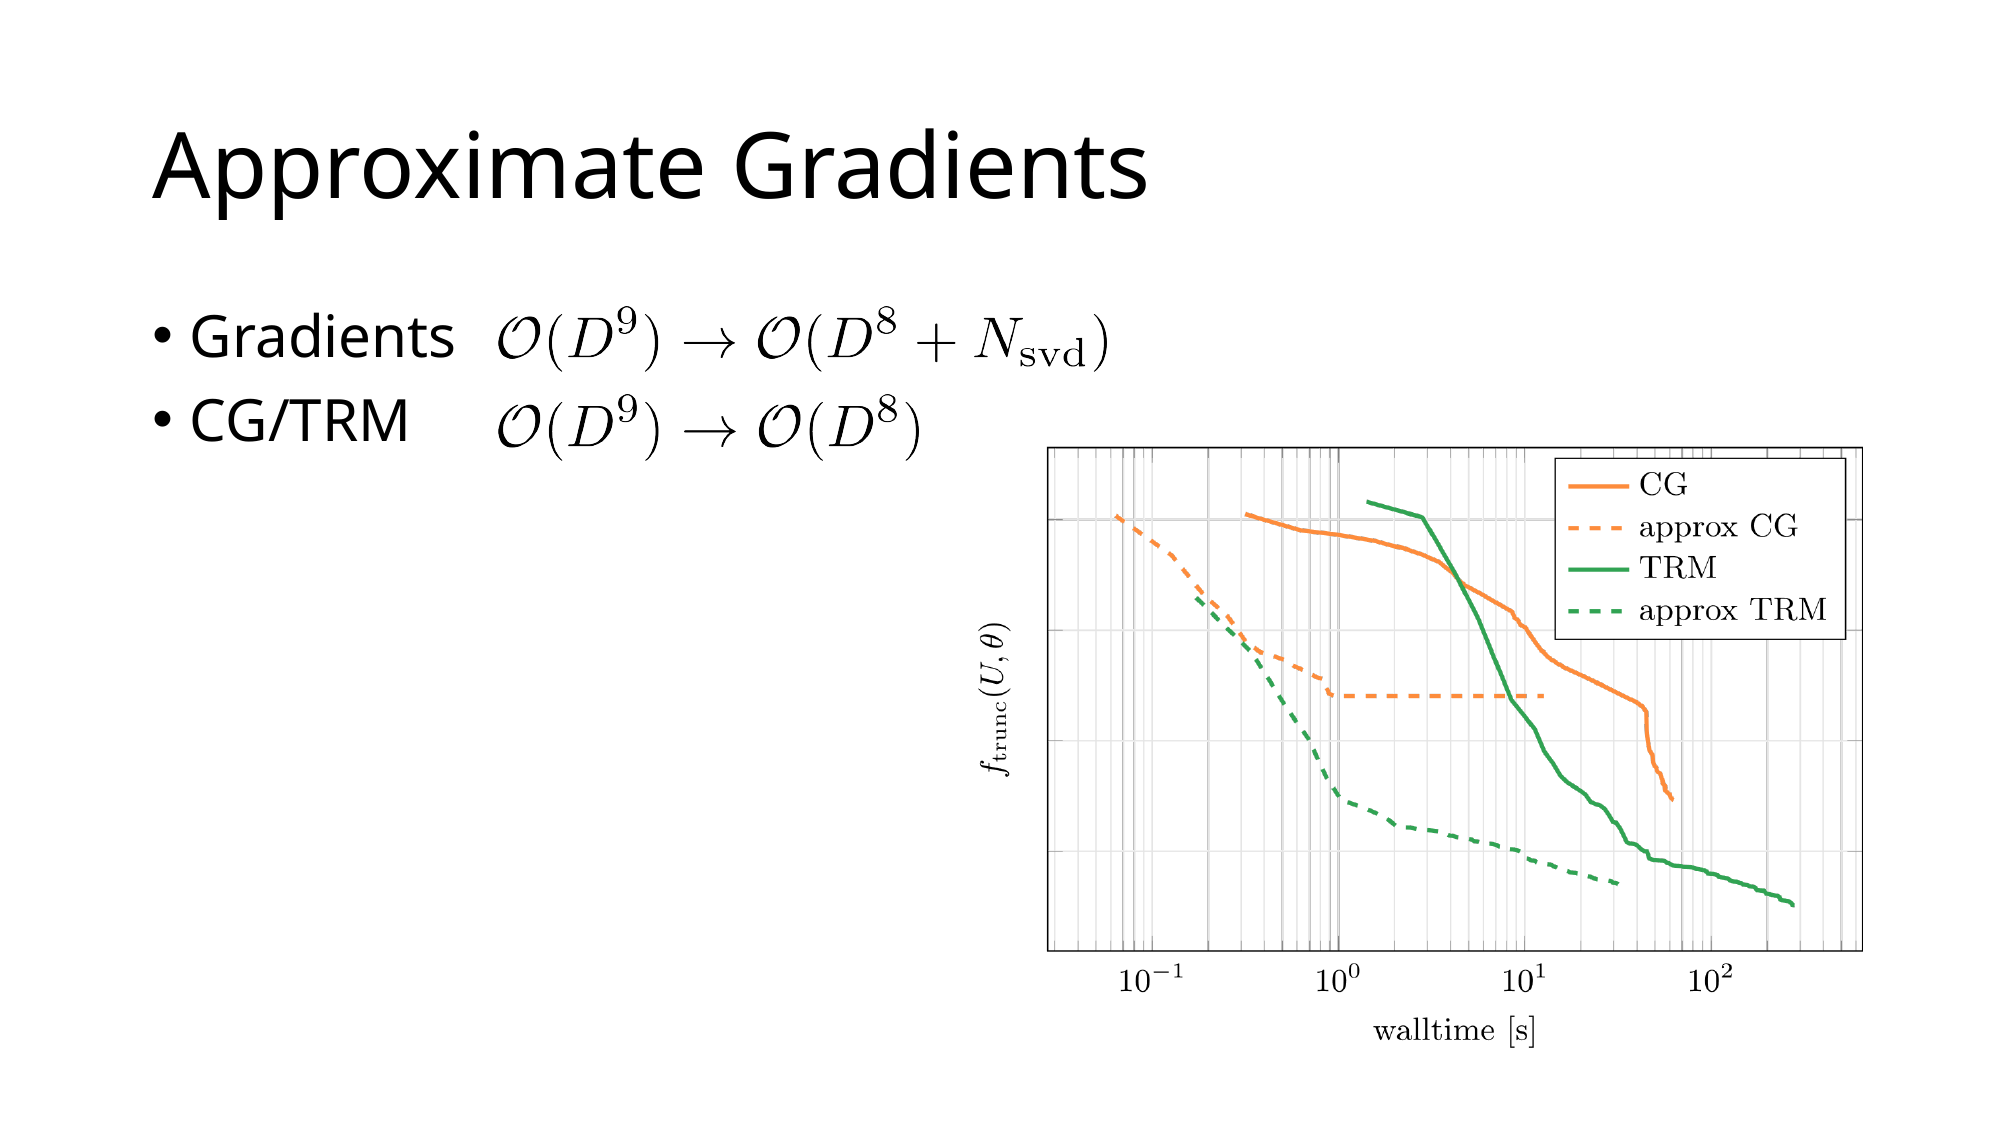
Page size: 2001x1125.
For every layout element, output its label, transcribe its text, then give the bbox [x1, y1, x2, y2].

picture [966, 445, 1864, 1061]
picture [498, 305, 1108, 373]
list Gradients CG/TRM [137, 299, 1863, 1014]
picture [498, 393, 919, 461]
title Approximate Gradients [137, 59, 1863, 278]
